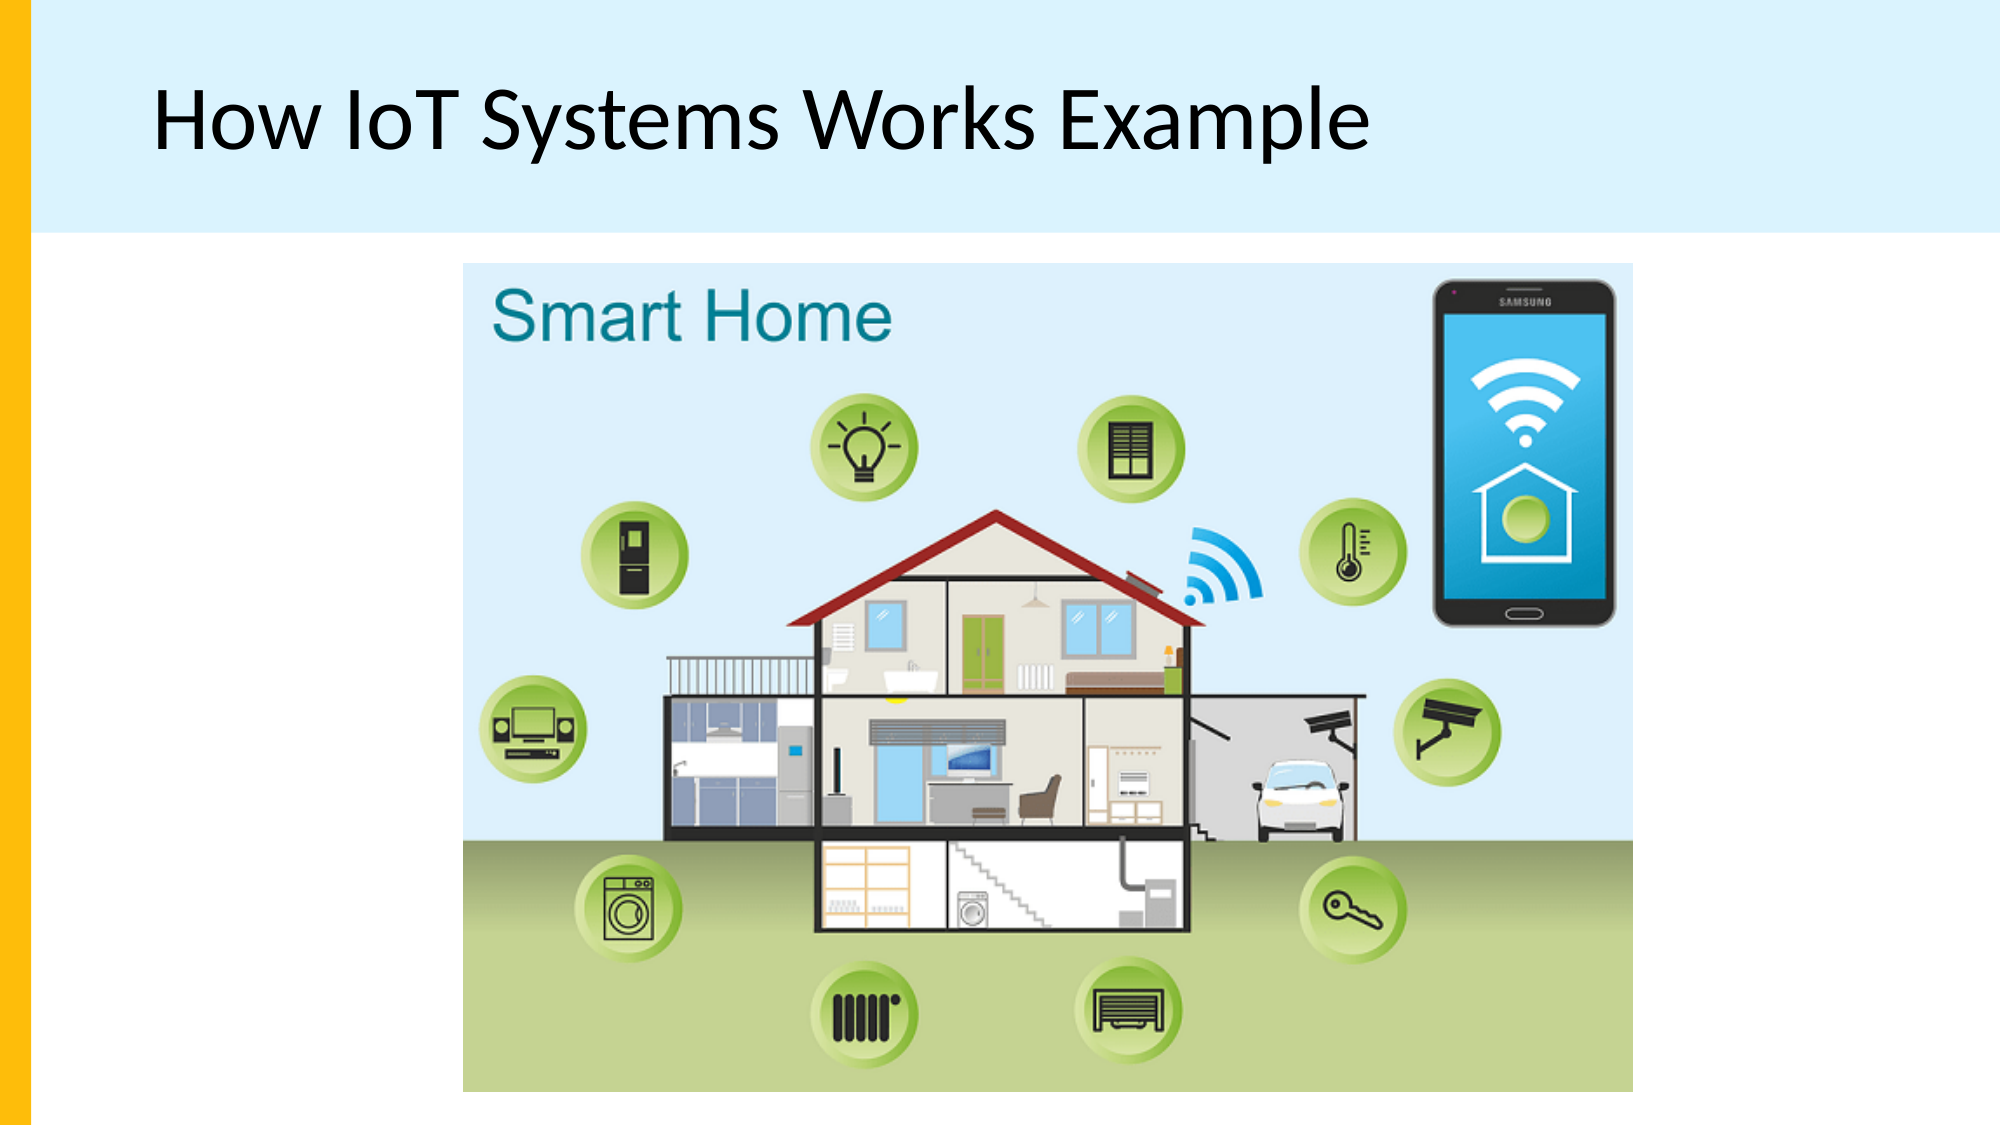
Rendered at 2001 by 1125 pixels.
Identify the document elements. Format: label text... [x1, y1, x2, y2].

text_box [32, 0, 2000, 234]
title How IoT Systems Works Example [137, 30, 1863, 209]
text_box [0, 0, 32, 1125]
picture [463, 263, 1633, 1092]
